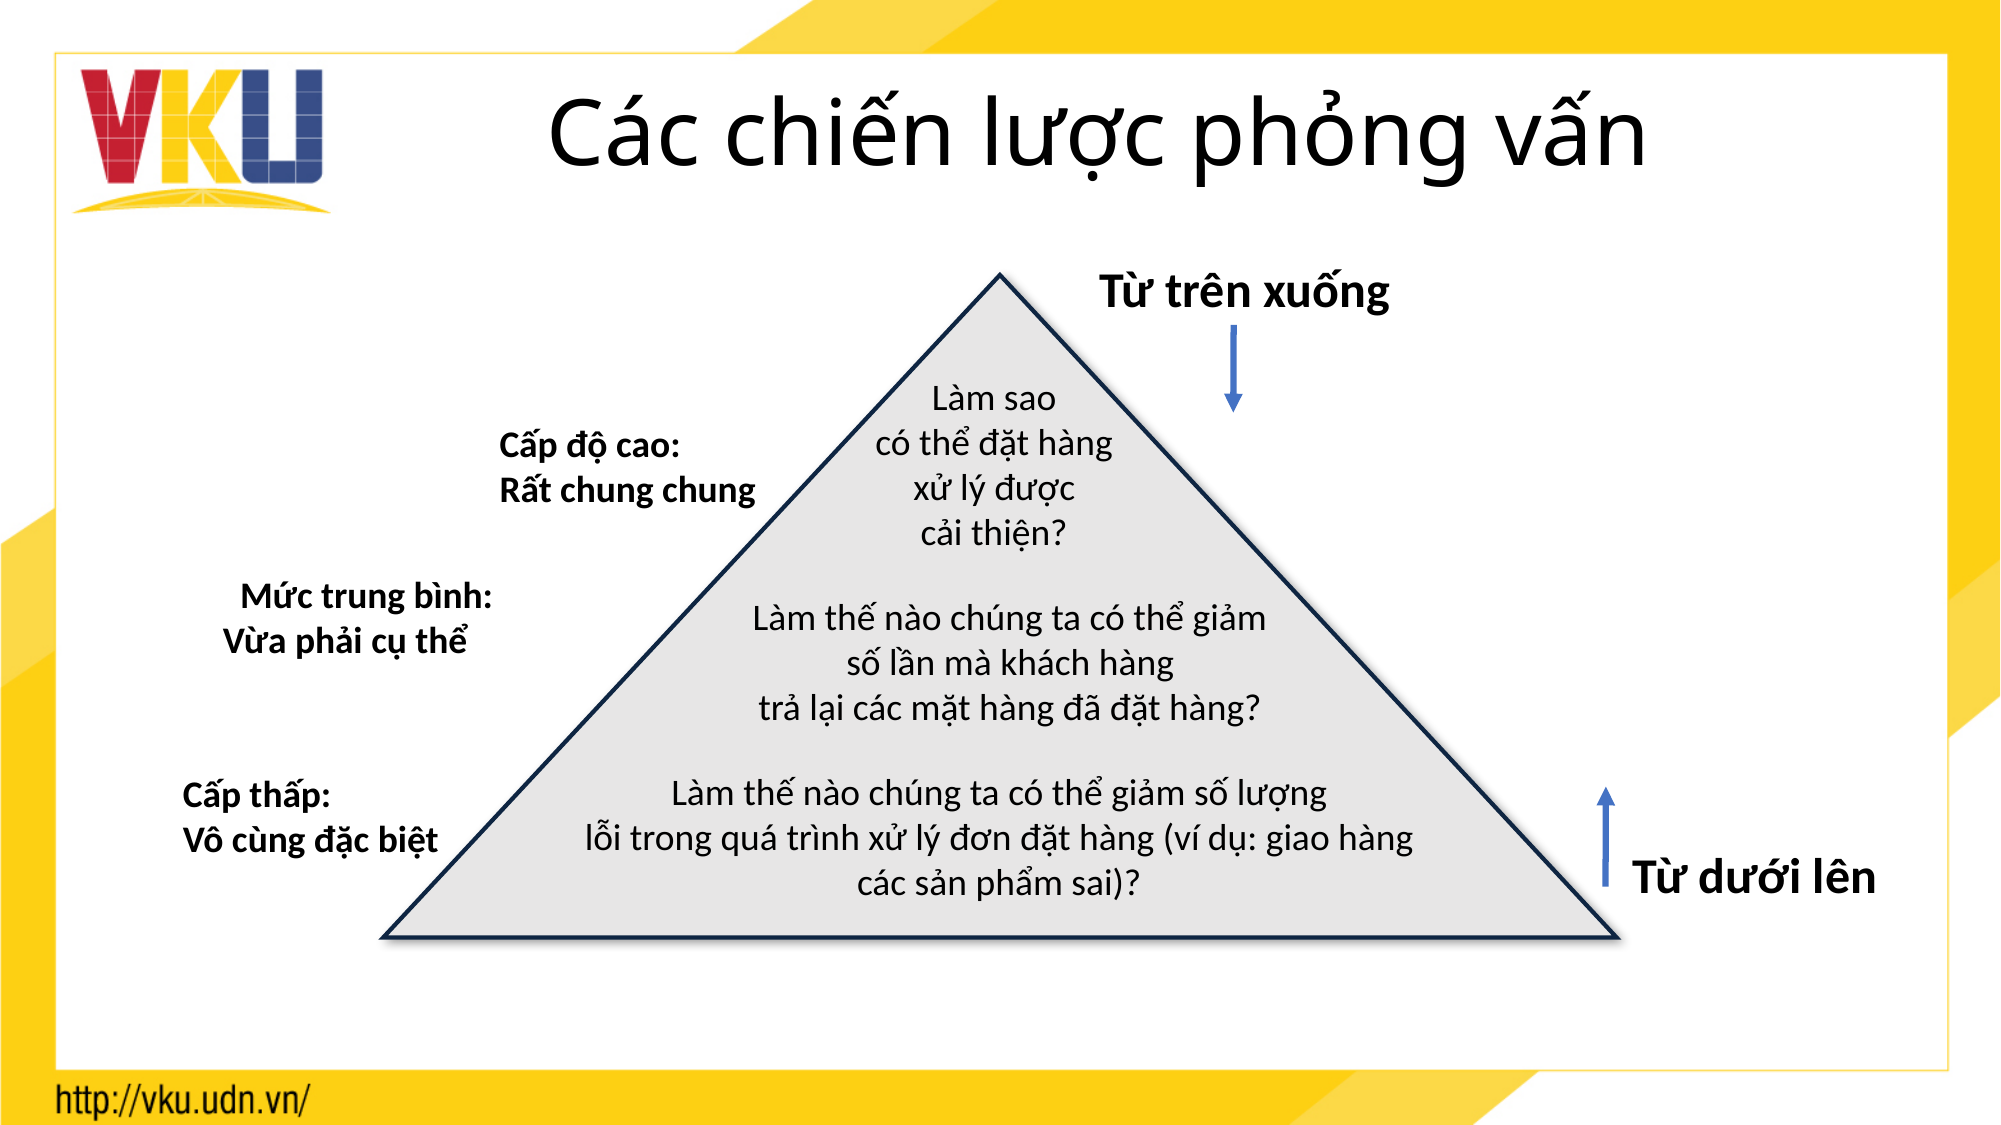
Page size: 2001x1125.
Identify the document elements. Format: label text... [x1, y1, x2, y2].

text_box Làm thế nào chúng ta có thể giảm số lượng lỗi trong quá trình xử lý đơn đặt hàng (ví dụ: giao hàng các sản phẩm sai)? [569, 760, 1430, 911]
title Các chiến lược phỏng vấn [335, 59, 1863, 213]
text_box Làm sao có thể đặt hàng xử lý được cải thiện? [860, 365, 1128, 561]
text_box Làm thế nào chúng ta có thể giảm số lần mà khách hàng trả lại các mặt hàng đã đặt hàng? [737, 585, 1283, 736]
text_box Cấp thấp: Vô cùng đặc biệt [168, 762, 454, 868]
text_box Mức trung bình: Vừa phải cụ thể [208, 563, 509, 668]
text_box Từ dưới lên [1618, 836, 1893, 912]
text_box Cấp độ cao: Rất chung chung [484, 412, 771, 518]
picture [0, 0, 2001, 1125]
text_box [916, 274, 1084, 365]
text_box Từ trên xuống [1084, 249, 1405, 325]
text_box [383, 412, 1617, 938]
